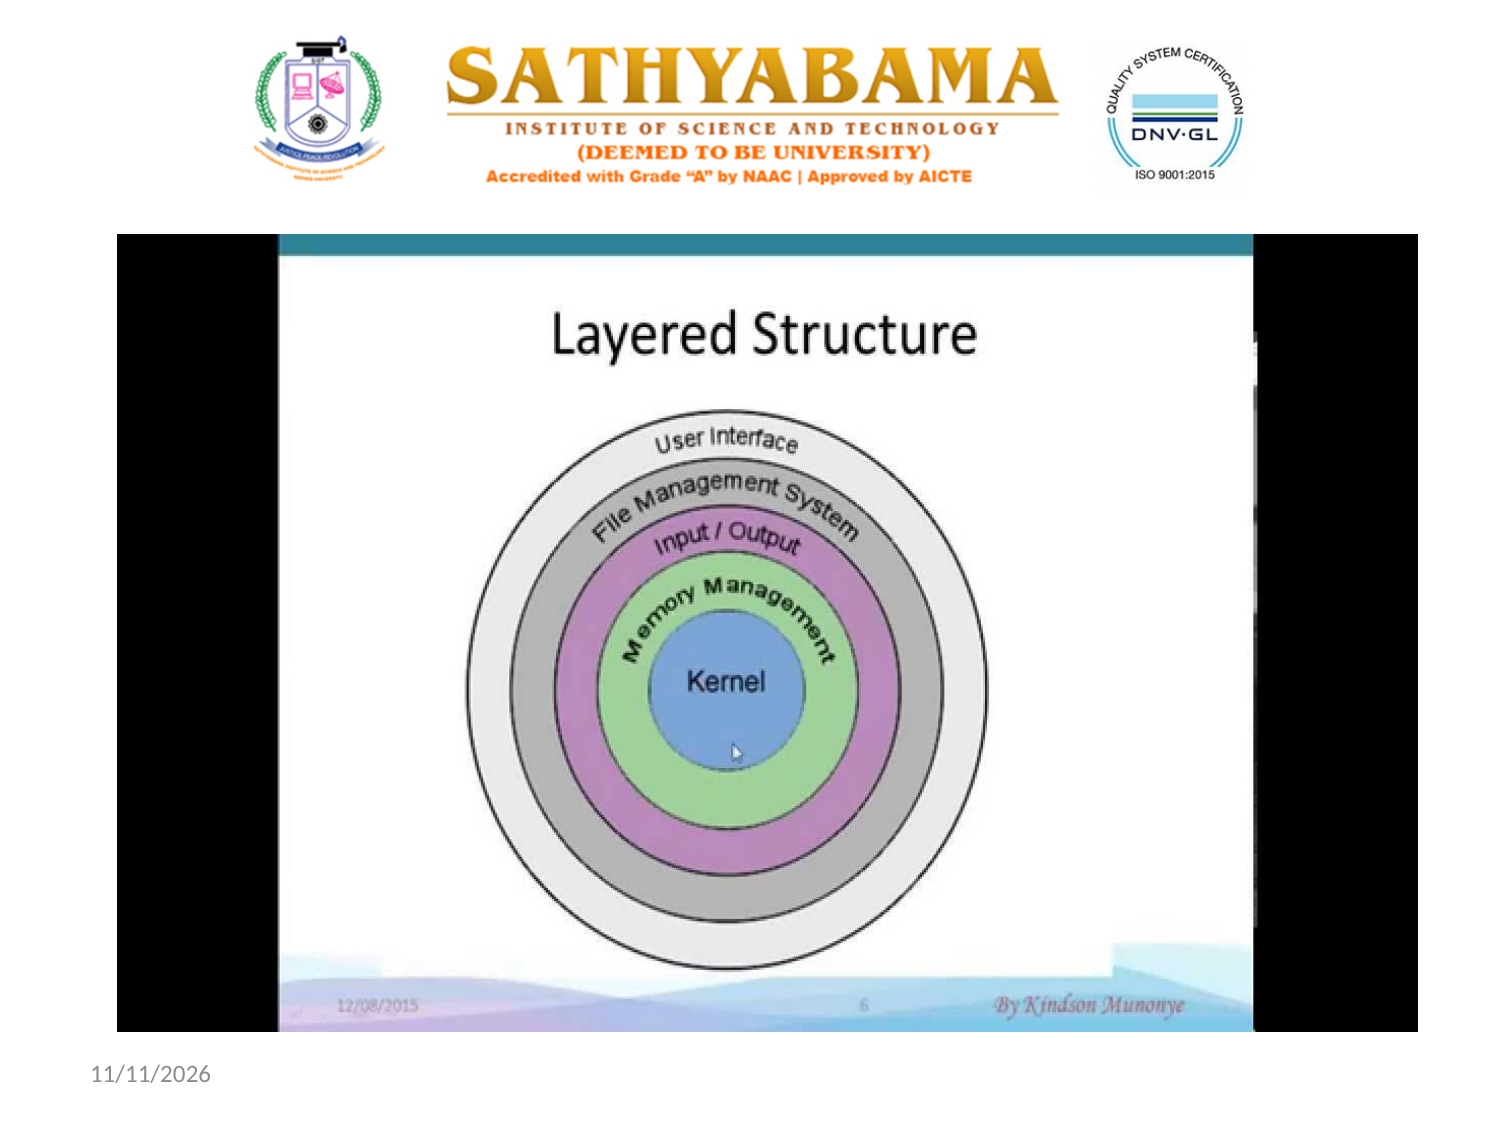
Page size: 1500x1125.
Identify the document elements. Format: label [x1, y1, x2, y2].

picture [229, 31, 1266, 207]
slide_number [75, 1042, 425, 1103]
picture [116, 234, 1419, 1032]
